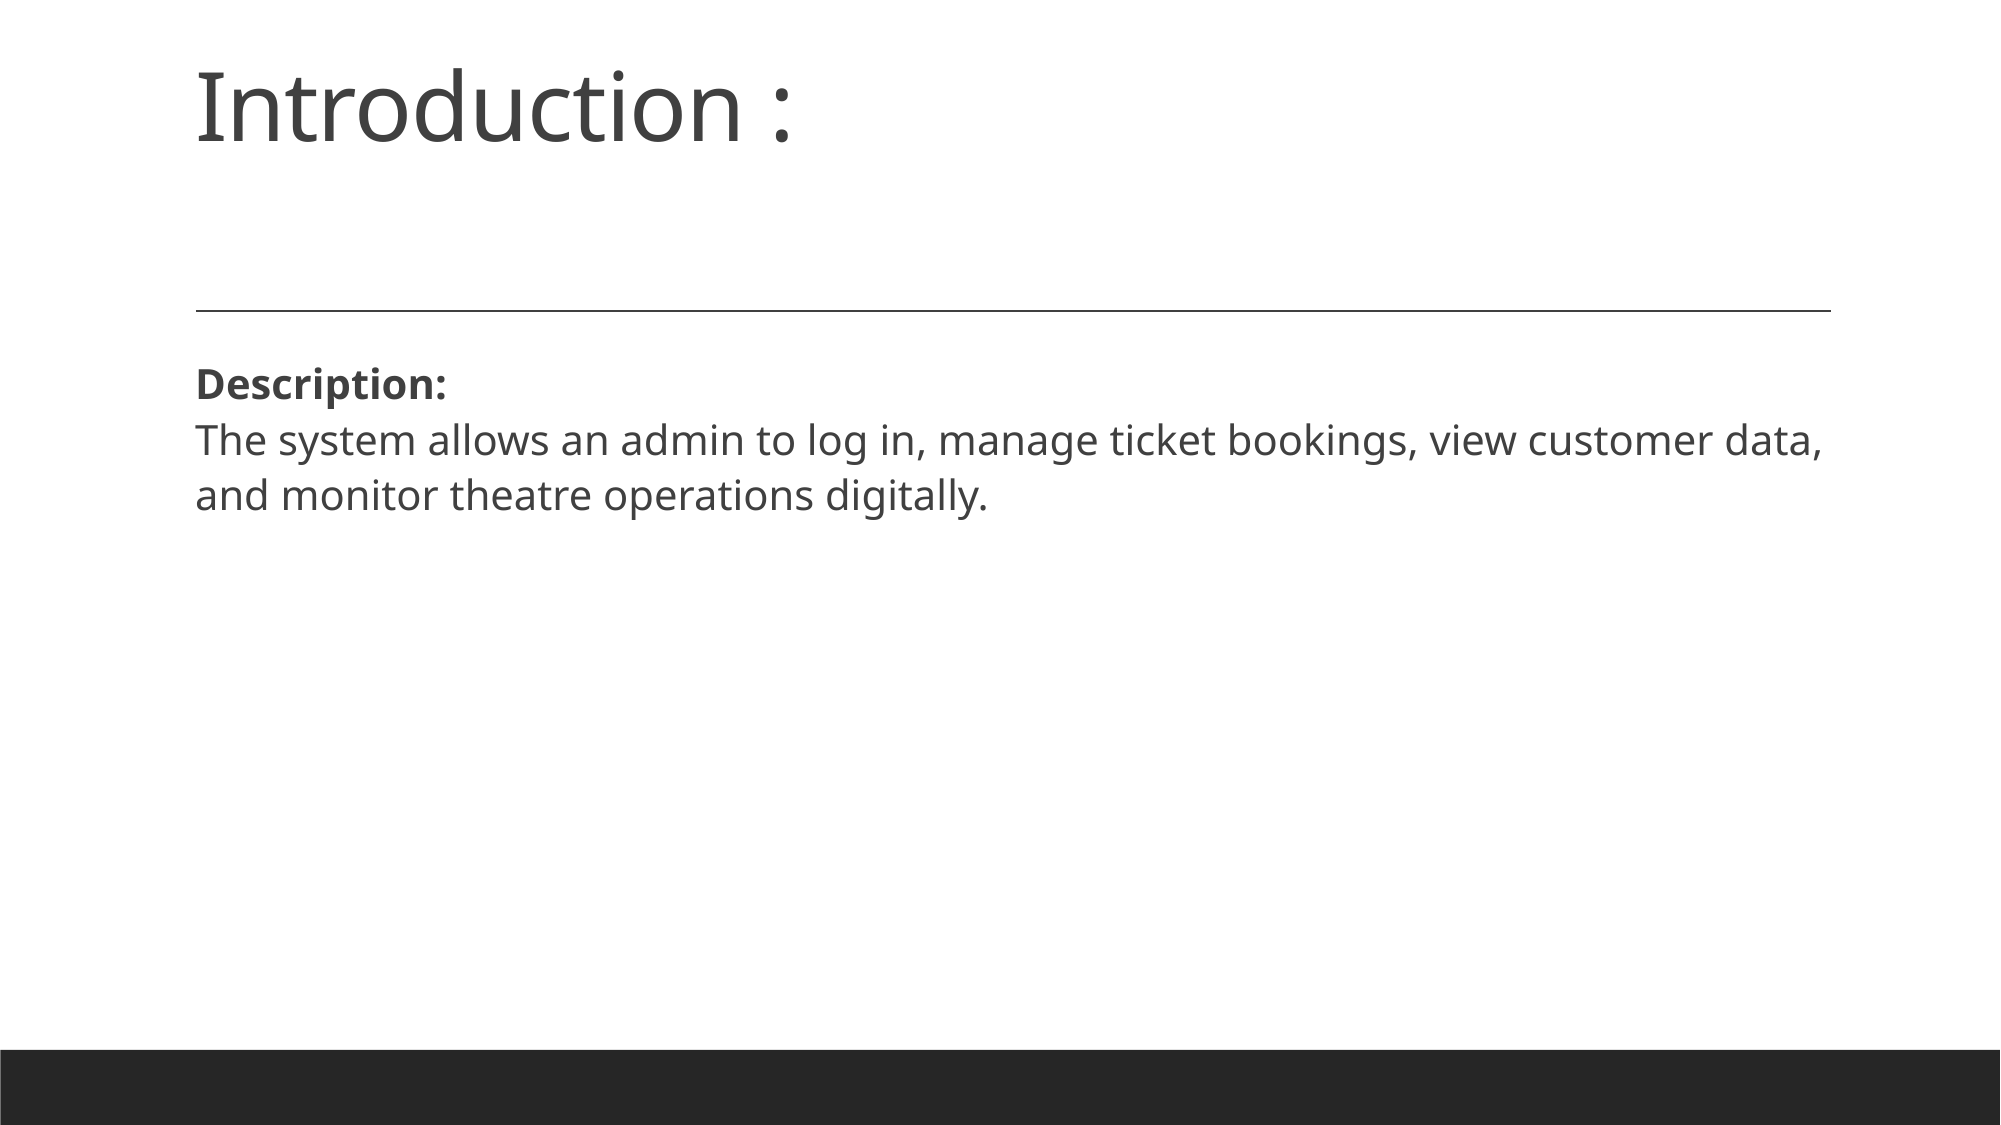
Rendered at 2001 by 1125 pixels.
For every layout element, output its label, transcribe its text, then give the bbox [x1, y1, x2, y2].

list Description: The system allows an admin to log in, manage ticket bookings, view customer data, and monitor theatre operations digitally. [180, 345, 1830, 963]
title Introduction : [180, 11, 1830, 285]
